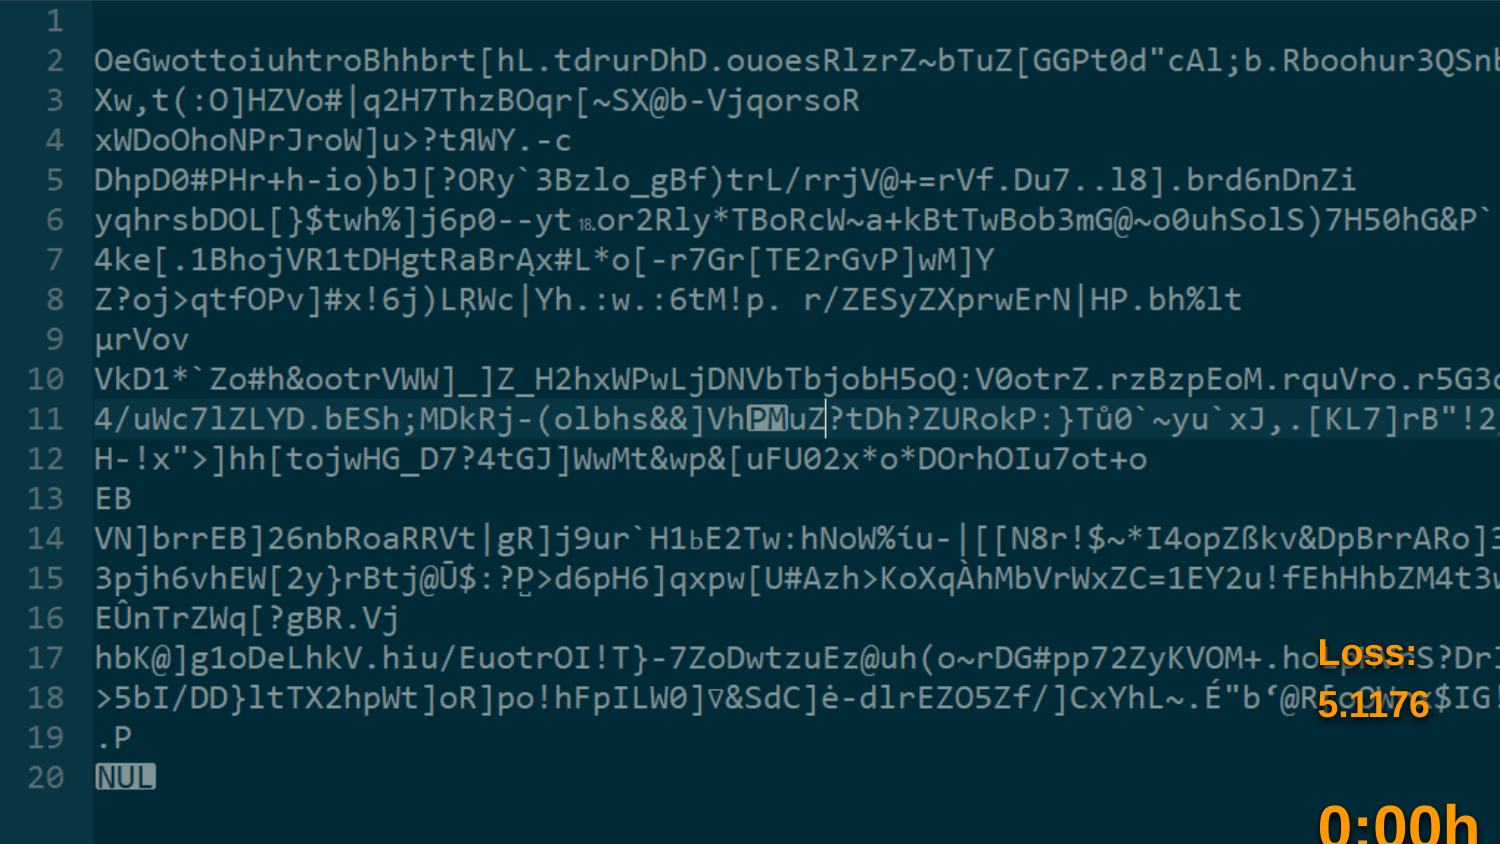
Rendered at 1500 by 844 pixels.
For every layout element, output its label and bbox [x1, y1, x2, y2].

picture [707, 527, 720, 549]
picture [287, 366, 303, 389]
picture [482, 685, 491, 715]
picture [368, 166, 377, 197]
picture [384, 613, 396, 636]
picture [459, 169, 495, 190]
picture [860, 645, 897, 676]
picture [632, 567, 648, 589]
picture [116, 726, 132, 748]
picture [1017, 288, 1029, 310]
picture [806, 55, 820, 71]
picture [843, 288, 858, 310]
picture [135, 613, 150, 628]
picture [482, 366, 491, 397]
picture [1034, 49, 1050, 71]
picture [976, 248, 994, 270]
picture [174, 533, 188, 549]
picture [403, 527, 419, 549]
picture [1055, 374, 1070, 389]
picture [155, 214, 169, 230]
picture [307, 533, 322, 549]
picture [461, 214, 475, 237]
picture [940, 175, 955, 190]
picture [367, 127, 377, 158]
picture [619, 214, 633, 230]
picture [1456, 49, 1471, 71]
picture [325, 129, 362, 150]
picture [1054, 169, 1069, 190]
picture [920, 288, 935, 310]
picture [751, 247, 760, 277]
picture [1493, 573, 1500, 589]
picture [365, 49, 380, 71]
picture [97, 645, 111, 668]
picture [748, 55, 763, 71]
picture [384, 48, 399, 71]
picture [1072, 567, 1090, 589]
picture [726, 685, 743, 708]
picture [154, 294, 166, 317]
picture [1339, 533, 1354, 556]
picture [383, 567, 398, 589]
picture [1187, 287, 1205, 310]
picture [978, 446, 993, 469]
picture [576, 175, 590, 190]
picture [1034, 685, 1047, 711]
picture [766, 55, 783, 71]
picture [194, 451, 206, 469]
picture [1053, 49, 1069, 71]
picture [133, 328, 151, 350]
picture [634, 55, 648, 71]
picture [499, 48, 514, 71]
picture [1110, 452, 1147, 469]
picture [689, 167, 707, 190]
picture [1188, 647, 1205, 668]
picture [1476, 55, 1491, 71]
picture [690, 453, 705, 476]
picture [787, 248, 800, 270]
picture [267, 173, 285, 190]
picture [364, 533, 381, 549]
picture [806, 248, 820, 270]
picture [651, 446, 668, 469]
picture [210, 607, 245, 636]
picture [824, 287, 838, 313]
picture [114, 127, 207, 150]
picture [518, 567, 534, 589]
picture [345, 647, 362, 668]
picture [441, 645, 455, 671]
picture [229, 55, 247, 71]
picture [1167, 697, 1184, 704]
picture [1112, 288, 1128, 310]
picture [364, 248, 399, 270]
picture [613, 89, 629, 111]
picture [613, 647, 630, 668]
picture [937, 687, 953, 708]
picture [708, 89, 726, 111]
picture [863, 55, 877, 71]
picture [1019, 48, 1028, 78]
picture [344, 214, 362, 230]
picture [307, 49, 322, 71]
picture [155, 687, 169, 708]
picture [518, 527, 534, 549]
picture [1193, 215, 1208, 230]
picture [214, 446, 223, 476]
picture [614, 55, 629, 71]
picture [1299, 526, 1316, 549]
picture [537, 95, 552, 118]
picture [1361, 566, 1376, 589]
picture [748, 454, 763, 469]
picture [425, 167, 434, 198]
picture [460, 527, 475, 549]
picture [327, 687, 341, 708]
picture [498, 448, 513, 469]
picture [537, 448, 550, 469]
picture [632, 88, 668, 118]
picture [1130, 685, 1144, 708]
picture [977, 368, 994, 389]
picture [862, 254, 878, 270]
picture [175, 291, 188, 310]
picture [210, 89, 228, 111]
picture [651, 527, 667, 549]
picture [327, 175, 341, 190]
picture [766, 567, 802, 589]
picture [650, 687, 687, 708]
picture [728, 95, 741, 118]
picture [715, 207, 727, 221]
picture [1421, 209, 1438, 230]
picture [307, 607, 322, 628]
picture [269, 366, 284, 389]
picture [827, 209, 864, 230]
picture [251, 175, 265, 190]
picture [825, 448, 839, 469]
picture [441, 448, 456, 469]
picture [154, 607, 170, 628]
picture [516, 448, 533, 469]
picture [193, 533, 207, 549]
picture [802, 526, 817, 549]
picture [114, 95, 132, 111]
picture [137, 526, 147, 556]
picture [1441, 207, 1458, 230]
picture [803, 567, 822, 589]
picture [252, 209, 265, 230]
picture [325, 288, 343, 310]
picture [346, 685, 360, 708]
picture [825, 573, 839, 589]
picture [651, 175, 668, 198]
picture [231, 446, 245, 469]
picture [1035, 175, 1050, 190]
picture [842, 374, 860, 389]
picture [555, 647, 573, 668]
picture [250, 685, 264, 708]
picture [1246, 573, 1261, 589]
picture [709, 446, 726, 469]
picture [248, 567, 266, 589]
picture [555, 248, 573, 270]
picture [403, 48, 418, 71]
picture [502, 566, 512, 581]
picture [403, 573, 415, 596]
picture [269, 527, 284, 549]
picture [290, 207, 303, 237]
picture [976, 167, 994, 190]
picture [1231, 209, 1246, 230]
picture [1284, 645, 1299, 668]
picture [460, 288, 476, 310]
picture [96, 169, 113, 190]
picture [212, 527, 225, 549]
picture [382, 207, 400, 230]
picture [232, 567, 244, 589]
picture [192, 49, 207, 71]
picture [425, 285, 434, 317]
picture [1380, 55, 1395, 71]
picture [537, 254, 553, 270]
picture [1130, 567, 1146, 589]
picture [881, 288, 897, 310]
picture [672, 527, 686, 549]
picture [288, 448, 303, 469]
picture [638, 209, 652, 230]
picture [690, 573, 705, 589]
picture [844, 48, 858, 71]
picture [633, 368, 668, 389]
picture [690, 248, 705, 270]
picture [1494, 374, 1500, 389]
picture [151, 645, 171, 676]
picture [229, 368, 266, 389]
picture [1245, 169, 1261, 190]
picture [613, 567, 629, 589]
picture [1476, 567, 1491, 589]
picture [288, 527, 303, 549]
picture [306, 453, 323, 469]
picture [1054, 653, 1069, 676]
picture [384, 533, 399, 549]
picture [444, 366, 453, 397]
picture [173, 685, 186, 711]
picture [135, 647, 149, 668]
picture [211, 49, 226, 71]
picture [383, 368, 439, 389]
picture [746, 687, 761, 708]
picture [995, 448, 1013, 469]
picture [306, 573, 323, 596]
picture [1111, 567, 1127, 589]
picture [498, 368, 514, 389]
picture [1358, 527, 1373, 549]
picture [806, 95, 820, 111]
picture [1035, 368, 1050, 389]
picture [344, 448, 399, 469]
picture [726, 527, 741, 549]
picture [403, 653, 418, 668]
picture [728, 55, 745, 71]
picture [556, 209, 571, 230]
picture [1440, 645, 1451, 661]
picture [288, 687, 304, 708]
picture [1452, 533, 1470, 549]
picture [556, 169, 571, 190]
picture [116, 247, 131, 270]
picture [708, 647, 781, 668]
picture [1495, 48, 1500, 71]
picture [862, 169, 879, 190]
picture [153, 55, 170, 71]
picture [1473, 687, 1489, 708]
picture [919, 368, 956, 395]
picture [460, 49, 475, 71]
picture [672, 254, 686, 270]
picture [578, 248, 590, 270]
picture [116, 573, 131, 596]
picture [96, 368, 113, 389]
picture [821, 527, 836, 549]
picture [137, 107, 145, 116]
picture [326, 607, 341, 628]
picture [384, 167, 399, 190]
picture [1034, 567, 1051, 589]
picture [1311, 206, 1320, 237]
picture [1404, 207, 1418, 230]
picture [1054, 448, 1069, 469]
picture [96, 135, 111, 150]
picture [1148, 527, 1162, 549]
picture [134, 294, 151, 310]
picture [135, 573, 147, 596]
picture [1226, 167, 1242, 190]
picture [786, 653, 801, 668]
picture [96, 288, 111, 310]
picture [959, 294, 973, 317]
picture [901, 368, 916, 389]
picture [1055, 685, 1065, 715]
picture [1417, 567, 1454, 589]
picture [96, 448, 111, 469]
picture [805, 653, 820, 668]
picture [211, 288, 226, 310]
picture [786, 55, 801, 71]
picture [613, 175, 630, 190]
picture [249, 254, 266, 270]
picture [1303, 175, 1318, 190]
picture [671, 647, 686, 668]
picture [441, 209, 456, 230]
picture [287, 89, 304, 111]
picture [883, 55, 897, 71]
picture [536, 214, 552, 237]
picture [768, 448, 780, 469]
picture [1397, 533, 1411, 549]
picture [1321, 55, 1358, 71]
picture [978, 55, 993, 71]
picture [595, 55, 609, 71]
picture [153, 89, 169, 111]
picture [919, 248, 956, 270]
picture [425, 127, 436, 143]
picture [979, 653, 993, 668]
picture [978, 566, 1013, 589]
picture [499, 89, 514, 111]
picture [1092, 448, 1107, 469]
picture [95, 399, 1500, 438]
picture [174, 613, 188, 628]
picture [1208, 287, 1222, 310]
picture [804, 448, 821, 469]
picture [542, 685, 546, 701]
picture [1341, 368, 1358, 389]
picture [557, 368, 571, 389]
picture [1074, 49, 1089, 71]
picture [440, 527, 458, 549]
picture [786, 448, 801, 469]
picture [1303, 374, 1318, 397]
picture [306, 374, 343, 389]
picture [1383, 209, 1401, 230]
picture [1226, 288, 1241, 310]
picture [288, 613, 304, 636]
picture [1304, 567, 1317, 589]
picture [173, 567, 188, 589]
picture [919, 567, 936, 589]
picture [192, 607, 207, 628]
picture [345, 527, 361, 549]
picture [958, 49, 975, 71]
picture [806, 175, 821, 190]
picture [1109, 687, 1127, 708]
picture [1072, 453, 1090, 469]
picture [612, 368, 630, 389]
picture [288, 48, 303, 71]
picture [1281, 533, 1297, 549]
picture [269, 288, 285, 310]
picture [1170, 567, 1184, 589]
picture [1435, 684, 1451, 712]
picture [329, 566, 341, 596]
picture [575, 567, 590, 589]
picture [420, 566, 456, 596]
picture [272, 566, 281, 596]
picture [732, 446, 741, 476]
picture [556, 685, 571, 708]
picture [825, 254, 839, 270]
picture [752, 209, 767, 230]
picture [1052, 533, 1066, 549]
picture [904, 247, 913, 277]
picture [1476, 368, 1491, 389]
picture [575, 48, 590, 71]
picture [460, 129, 475, 150]
picture [656, 209, 672, 230]
picture [287, 248, 304, 270]
picture [559, 446, 568, 476]
picture [153, 334, 170, 350]
picture [825, 175, 840, 190]
picture [1151, 687, 1163, 708]
picture [579, 88, 587, 118]
picture [595, 533, 609, 549]
picture [925, 209, 940, 230]
picture [229, 647, 284, 668]
picture [344, 55, 362, 71]
picture [1322, 169, 1337, 190]
picture [192, 687, 228, 708]
picture [116, 487, 131, 509]
picture [786, 368, 802, 389]
picture [310, 287, 319, 317]
picture [576, 647, 590, 668]
picture [1265, 175, 1280, 190]
picture [939, 573, 954, 596]
picture [1268, 685, 1277, 695]
picture [269, 89, 284, 111]
picture [879, 167, 917, 198]
picture [1456, 647, 1473, 668]
picture [825, 647, 838, 668]
picture [957, 567, 975, 589]
picture [1129, 526, 1141, 540]
picture [923, 644, 932, 675]
picture [728, 169, 743, 190]
picture [384, 135, 399, 150]
picture [613, 254, 630, 270]
picture [1205, 533, 1219, 556]
picture [1060, 207, 1190, 237]
picture [690, 374, 702, 397]
picture [211, 566, 226, 589]
picture [1461, 209, 1477, 230]
picture [843, 453, 859, 469]
picture [134, 254, 150, 270]
picture [839, 526, 895, 549]
picture [1438, 368, 1452, 389]
picture [981, 214, 998, 230]
picture [270, 135, 284, 150]
picture [422, 48, 437, 71]
picture [956, 687, 973, 708]
picture [1341, 644, 1433, 676]
picture [1285, 374, 1299, 389]
picture [1150, 287, 1165, 310]
picture [671, 169, 686, 190]
picture [751, 566, 760, 596]
picture [405, 132, 417, 150]
picture [1040, 207, 1054, 230]
picture [882, 248, 898, 270]
picture [733, 209, 749, 230]
picture [1169, 55, 1183, 71]
picture [943, 209, 958, 230]
picture [1413, 527, 1450, 549]
picture [463, 446, 474, 462]
picture [1130, 647, 1146, 668]
picture [556, 135, 570, 150]
picture [1270, 207, 1284, 230]
picture [1380, 566, 1395, 589]
picture [1169, 647, 1183, 668]
picture [1379, 374, 1396, 389]
picture [576, 687, 589, 708]
picture [1189, 567, 1202, 589]
picture [671, 288, 686, 310]
picture [1013, 685, 1031, 708]
picture [694, 214, 710, 237]
picture [95, 49, 150, 71]
picture [1001, 209, 1016, 230]
picture [1315, 804, 1482, 844]
picture [917, 533, 932, 549]
picture [480, 95, 494, 111]
picture [307, 206, 322, 234]
picture [1322, 566, 1337, 589]
picture [1208, 48, 1222, 71]
picture [211, 368, 226, 389]
picture [671, 48, 686, 71]
picture [713, 166, 721, 197]
picture [1188, 374, 1203, 397]
picture [134, 368, 151, 389]
picture [252, 526, 262, 556]
picture [763, 533, 780, 549]
picture [651, 49, 668, 71]
picture [478, 129, 515, 150]
picture [996, 368, 1032, 389]
picture [939, 288, 955, 310]
picture [885, 213, 902, 230]
picture [1016, 566, 1031, 589]
picture [1092, 288, 1107, 310]
picture [863, 366, 878, 389]
picture [978, 526, 987, 556]
picture [327, 248, 341, 270]
picture [901, 645, 916, 668]
picture [442, 55, 456, 71]
picture [117, 334, 131, 350]
picture [690, 49, 707, 71]
picture [1206, 567, 1224, 589]
picture [919, 60, 936, 66]
picture [635, 645, 648, 676]
picture [727, 573, 745, 589]
picture [191, 653, 209, 676]
picture [498, 653, 515, 668]
picture [365, 207, 380, 230]
picture [810, 214, 823, 230]
picture [748, 294, 763, 317]
picture [288, 167, 303, 190]
picture [575, 366, 590, 389]
picture [1076, 526, 1080, 541]
picture [1089, 524, 1105, 553]
picture [154, 566, 169, 589]
picture [708, 248, 724, 270]
picture [366, 374, 380, 389]
picture [498, 175, 514, 198]
picture [1303, 48, 1318, 71]
picture [1170, 374, 1184, 389]
picture [693, 685, 702, 715]
picture [155, 368, 169, 389]
picture [288, 129, 301, 150]
picture [140, 446, 144, 462]
picture [460, 687, 476, 708]
picture [708, 288, 726, 310]
picture [1284, 49, 1300, 71]
picture [1302, 640, 1339, 674]
picture [422, 448, 438, 469]
picture [556, 566, 571, 589]
picture [230, 169, 246, 190]
picture [1054, 288, 1069, 310]
picture [710, 573, 724, 596]
picture [979, 294, 1013, 310]
picture [135, 685, 150, 708]
picture [844, 653, 858, 668]
picture [345, 248, 360, 270]
picture [615, 687, 628, 708]
picture [480, 653, 494, 668]
picture [478, 448, 496, 469]
picture [861, 685, 876, 708]
picture [517, 89, 534, 111]
picture [97, 487, 110, 509]
picture [1326, 209, 1342, 230]
picture [1249, 214, 1266, 230]
picture [364, 95, 380, 118]
picture [116, 687, 131, 708]
picture [1361, 48, 1376, 71]
picture [517, 248, 535, 276]
picture [176, 645, 185, 676]
picture [787, 95, 801, 111]
picture [600, 645, 604, 661]
picture [211, 248, 226, 270]
picture [345, 368, 360, 389]
picture [498, 533, 515, 556]
picture [441, 129, 456, 150]
picture [0, 0, 91, 844]
picture [345, 294, 361, 310]
picture [1399, 567, 1414, 589]
picture [1091, 692, 1106, 708]
picture [1302, 685, 1433, 726]
picture [539, 570, 551, 588]
picture [441, 89, 457, 111]
picture [384, 645, 399, 668]
picture [674, 368, 686, 389]
picture [1456, 567, 1471, 589]
picture [881, 685, 895, 708]
picture [116, 167, 131, 190]
picture [193, 248, 207, 270]
picture [119, 287, 129, 302]
picture [612, 294, 630, 310]
picture [116, 366, 130, 389]
picture [1073, 368, 1088, 389]
picture [233, 685, 245, 715]
picture [478, 288, 496, 310]
picture [1283, 566, 1300, 589]
picture [920, 687, 932, 708]
picture [900, 573, 917, 589]
picture [500, 254, 514, 270]
picture [997, 49, 1012, 71]
picture [154, 526, 169, 549]
picture [461, 88, 475, 111]
picture [595, 167, 609, 190]
picture [364, 607, 381, 628]
picture [556, 49, 571, 71]
picture [864, 446, 876, 460]
picture [1165, 527, 1202, 549]
picture [1055, 573, 1069, 589]
picture [997, 526, 1006, 556]
picture [536, 288, 553, 310]
picture [444, 288, 456, 310]
picture [806, 294, 820, 310]
picture [250, 55, 265, 71]
picture [97, 567, 111, 589]
picture [595, 692, 609, 715]
picture [1378, 533, 1392, 549]
picture [655, 566, 664, 596]
picture [1227, 567, 1242, 589]
picture [1169, 287, 1184, 310]
picture [864, 288, 876, 310]
picture [556, 287, 571, 310]
picture [306, 687, 323, 708]
picture [1475, 526, 1485, 556]
picture [938, 653, 975, 668]
picture [517, 692, 534, 708]
picture [154, 453, 169, 469]
picture [1345, 209, 1361, 230]
picture [824, 374, 836, 397]
picture [920, 448, 956, 469]
picture [770, 209, 806, 230]
picture [290, 647, 303, 668]
picture [172, 55, 189, 71]
picture [575, 527, 590, 549]
picture [1341, 567, 1357, 589]
picture [557, 95, 571, 111]
picture [906, 207, 921, 230]
picture [580, 218, 596, 230]
picture [483, 48, 492, 78]
picture [1419, 374, 1433, 389]
picture [995, 687, 1010, 708]
picture [135, 207, 150, 230]
picture [676, 207, 690, 230]
picture [135, 175, 150, 198]
picture [519, 592, 531, 596]
picture [402, 89, 418, 111]
picture [403, 169, 416, 190]
picture [365, 567, 380, 589]
picture [288, 294, 304, 310]
picture [784, 687, 800, 708]
picture [425, 685, 434, 715]
picture [1245, 685, 1259, 708]
picture [1112, 647, 1127, 668]
picture [1322, 374, 1337, 389]
picture [962, 209, 979, 230]
picture [1418, 49, 1433, 71]
picture [192, 294, 207, 317]
picture [1107, 538, 1125, 544]
picture [1015, 169, 1032, 190]
picture [422, 248, 437, 270]
picture [383, 288, 399, 310]
picture [1071, 687, 1087, 708]
picture [444, 167, 455, 183]
picture [326, 453, 338, 476]
picture [1017, 448, 1031, 469]
picture [1280, 685, 1299, 715]
picture [1206, 647, 1262, 668]
picture [690, 288, 705, 310]
picture [192, 207, 207, 230]
picture [1112, 167, 1126, 190]
picture [288, 567, 303, 589]
picture [958, 169, 975, 190]
picture [440, 692, 457, 708]
picture [250, 129, 266, 150]
picture [899, 533, 913, 549]
picture [1153, 167, 1162, 198]
picture [690, 647, 705, 668]
picture [173, 214, 188, 230]
picture [231, 527, 246, 549]
picture [499, 692, 514, 715]
picture [574, 448, 647, 469]
picture [747, 368, 764, 389]
picture [1226, 368, 1262, 389]
picture [730, 254, 744, 270]
picture [635, 687, 648, 708]
picture [422, 653, 437, 668]
picture [173, 334, 189, 350]
picture [327, 645, 341, 668]
picture [95, 527, 131, 549]
picture [1036, 294, 1050, 310]
picture [767, 366, 782, 389]
picture [1131, 169, 1146, 190]
picture [1400, 55, 1414, 71]
picture [844, 566, 858, 589]
picture [441, 248, 457, 270]
picture [157, 247, 166, 277]
picture [1187, 49, 1205, 71]
picture [95, 248, 113, 270]
picture [153, 169, 227, 190]
picture [996, 647, 1051, 668]
picture [96, 763, 156, 789]
picture [272, 207, 281, 237]
picture [1365, 209, 1380, 230]
picture [176, 86, 185, 118]
picture [1288, 209, 1303, 230]
picture [96, 214, 111, 237]
picture [460, 564, 475, 593]
picture [308, 135, 322, 150]
picture [520, 49, 533, 71]
picture [901, 294, 917, 317]
picture [1243, 526, 1258, 549]
picture [174, 366, 187, 380]
picture [402, 254, 419, 277]
picture [538, 653, 553, 668]
picture [1093, 573, 1107, 589]
picture [842, 248, 858, 270]
picture [327, 55, 341, 71]
picture [1455, 368, 1471, 389]
picture [422, 89, 437, 111]
picture [403, 294, 415, 317]
picture [1456, 687, 1470, 708]
picture [806, 685, 816, 715]
picture [1228, 67, 1237, 77]
picture [461, 647, 474, 668]
picture [231, 247, 245, 270]
picture [881, 453, 898, 469]
picture [1092, 647, 1107, 668]
picture [636, 247, 645, 277]
picture [1208, 175, 1223, 190]
picture [1149, 653, 1165, 676]
picture [517, 647, 532, 668]
picture [1262, 526, 1277, 549]
picture [1477, 653, 1491, 668]
picture [405, 207, 415, 237]
picture [961, 247, 970, 277]
picture [1207, 687, 1219, 708]
picture [598, 214, 615, 230]
picture [976, 687, 991, 708]
picture [1284, 169, 1300, 190]
picture [747, 95, 763, 118]
picture [670, 453, 687, 469]
picture [1074, 653, 1088, 676]
picture [1342, 175, 1356, 190]
picture [900, 692, 915, 708]
picture [867, 214, 882, 230]
picture [1013, 527, 1028, 549]
picture [1113, 374, 1127, 389]
picture [1188, 167, 1203, 190]
picture [192, 573, 208, 589]
picture [556, 533, 568, 556]
picture [344, 175, 362, 190]
picture [269, 55, 284, 71]
picture [272, 446, 281, 476]
picture [1270, 566, 1274, 581]
picture [1223, 527, 1239, 549]
picture [365, 687, 418, 715]
picture [594, 374, 609, 389]
picture [595, 573, 609, 596]
picture [766, 248, 783, 270]
picture [744, 527, 761, 549]
picture [461, 254, 475, 270]
picture [596, 247, 608, 261]
picture [537, 368, 552, 389]
picture [211, 209, 247, 230]
picture [306, 89, 343, 111]
picture [769, 169, 782, 190]
picture [1150, 368, 1165, 389]
picture [98, 690, 111, 708]
picture [593, 99, 611, 106]
picture [538, 169, 552, 190]
picture [766, 95, 783, 111]
picture [540, 526, 549, 556]
picture [115, 607, 131, 628]
picture [805, 366, 820, 389]
picture [1436, 49, 1454, 77]
picture [97, 334, 113, 357]
picture [269, 254, 281, 277]
picture [844, 175, 856, 198]
picture [749, 175, 763, 190]
picture [212, 647, 226, 668]
picture [1092, 49, 1107, 71]
picture [1035, 454, 1050, 469]
picture [346, 573, 360, 589]
picture [734, 287, 738, 302]
picture [1246, 48, 1261, 71]
picture [671, 88, 686, 111]
picture [1319, 527, 1336, 549]
picture [959, 453, 974, 469]
picture [478, 209, 496, 230]
picture [326, 209, 341, 230]
picture [326, 526, 341, 549]
picture [253, 605, 262, 636]
picture [499, 294, 512, 310]
picture [307, 248, 323, 270]
picture [691, 530, 703, 549]
picture [1362, 374, 1376, 389]
picture [370, 287, 374, 302]
picture [881, 368, 897, 389]
picture [615, 533, 629, 549]
picture [708, 690, 723, 708]
picture [384, 89, 399, 111]
picture [786, 167, 799, 193]
picture [233, 88, 242, 118]
picture [307, 645, 322, 668]
picture [823, 692, 838, 708]
picture [1032, 527, 1047, 549]
picture [1111, 48, 1146, 71]
picture [709, 368, 744, 389]
picture [422, 527, 438, 549]
picture [765, 685, 780, 708]
picture [248, 288, 266, 310]
picture [1019, 214, 1037, 230]
picture [422, 214, 434, 237]
picture [1212, 207, 1227, 230]
picture [882, 567, 897, 589]
picture [823, 89, 858, 111]
picture [229, 287, 247, 310]
picture [268, 687, 284, 708]
picture [210, 129, 246, 150]
picture [939, 48, 954, 71]
picture [480, 248, 495, 270]
picture [97, 607, 110, 628]
picture [272, 605, 282, 621]
picture [902, 446, 914, 460]
picture [1131, 374, 1146, 389]
picture [671, 573, 686, 596]
picture [1208, 368, 1221, 389]
picture [115, 214, 131, 237]
picture [824, 49, 840, 71]
picture [96, 89, 112, 111]
picture [901, 49, 916, 71]
picture [116, 645, 131, 668]
picture [250, 446, 265, 469]
picture [864, 570, 877, 588]
picture [249, 89, 265, 111]
